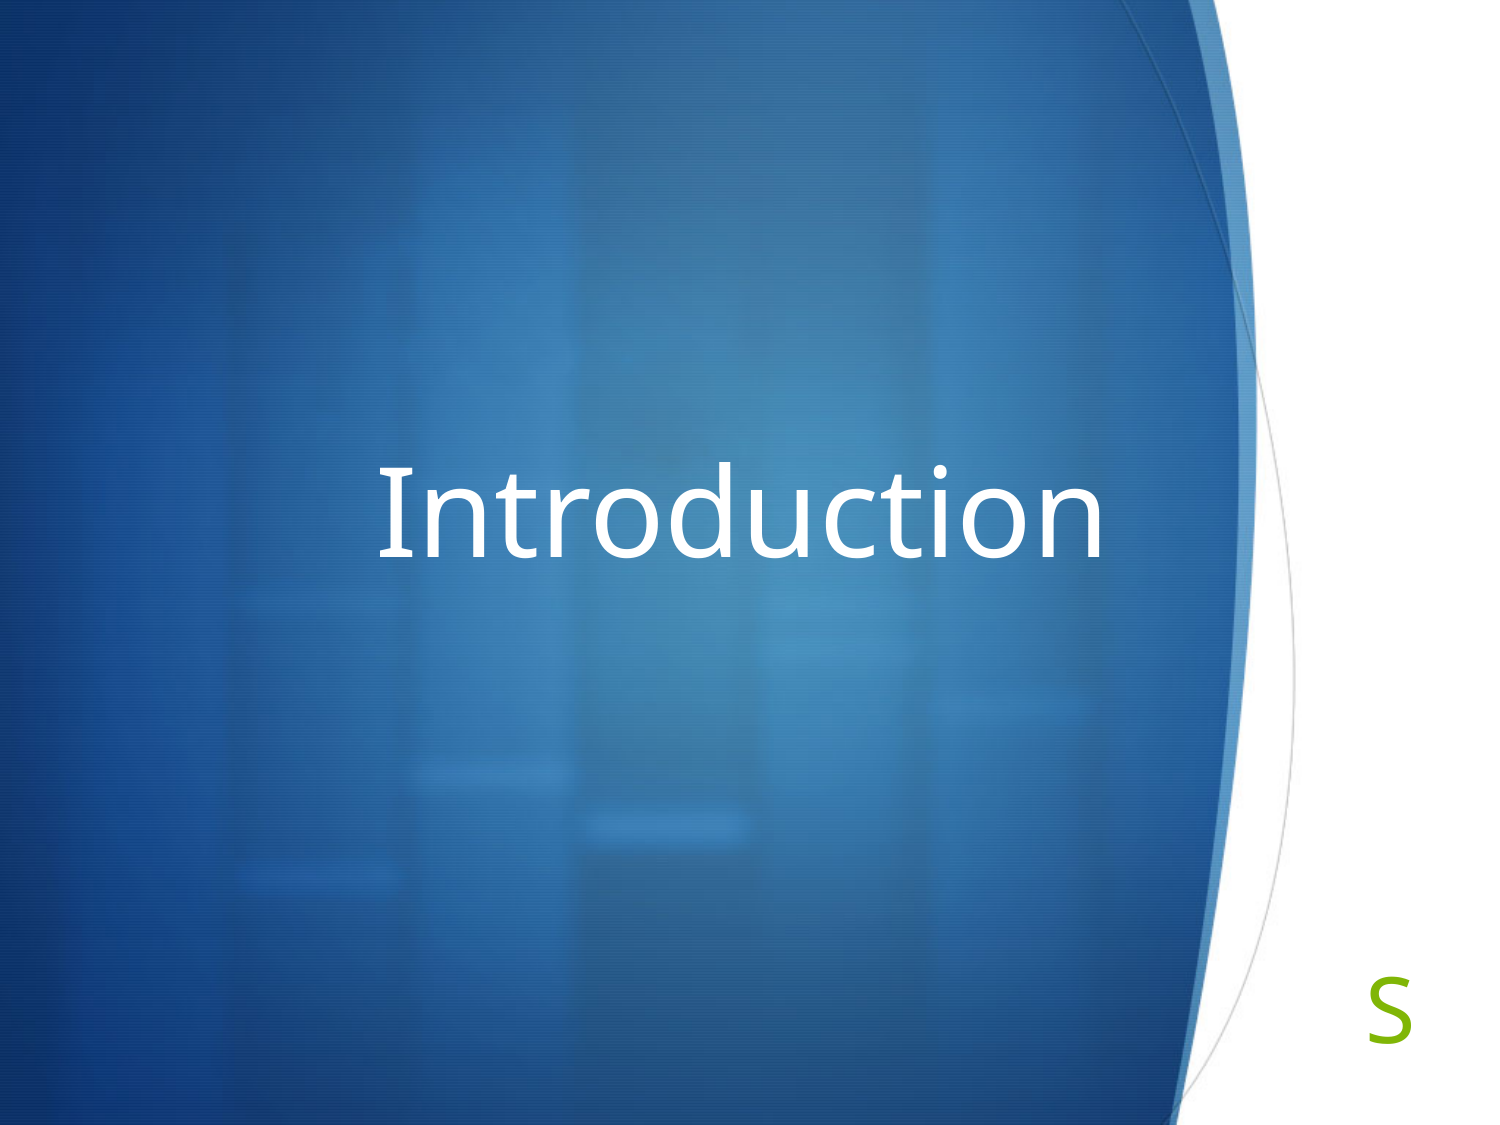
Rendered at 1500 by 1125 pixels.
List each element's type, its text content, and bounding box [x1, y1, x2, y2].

title Introduction [75, 366, 1125, 591]
picture [0, 0, 1500, 1125]
